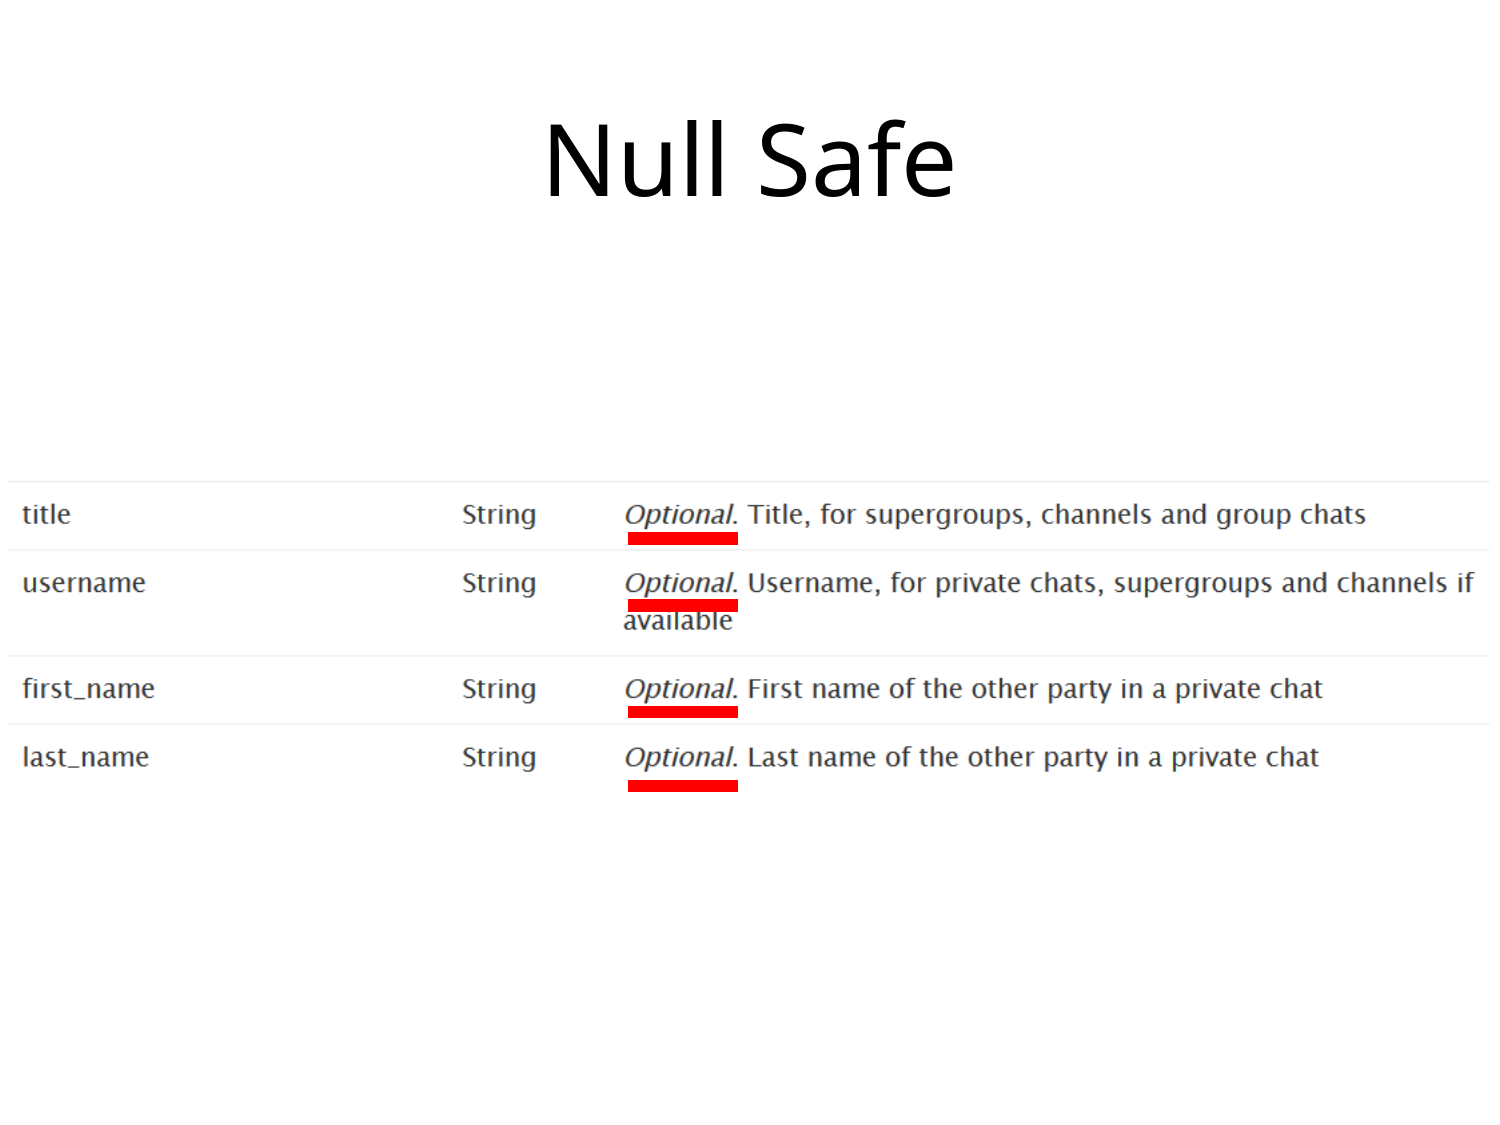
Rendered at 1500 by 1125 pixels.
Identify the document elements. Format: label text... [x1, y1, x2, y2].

text_box Null Safe [526, 88, 974, 224]
picture [8, 473, 1490, 788]
